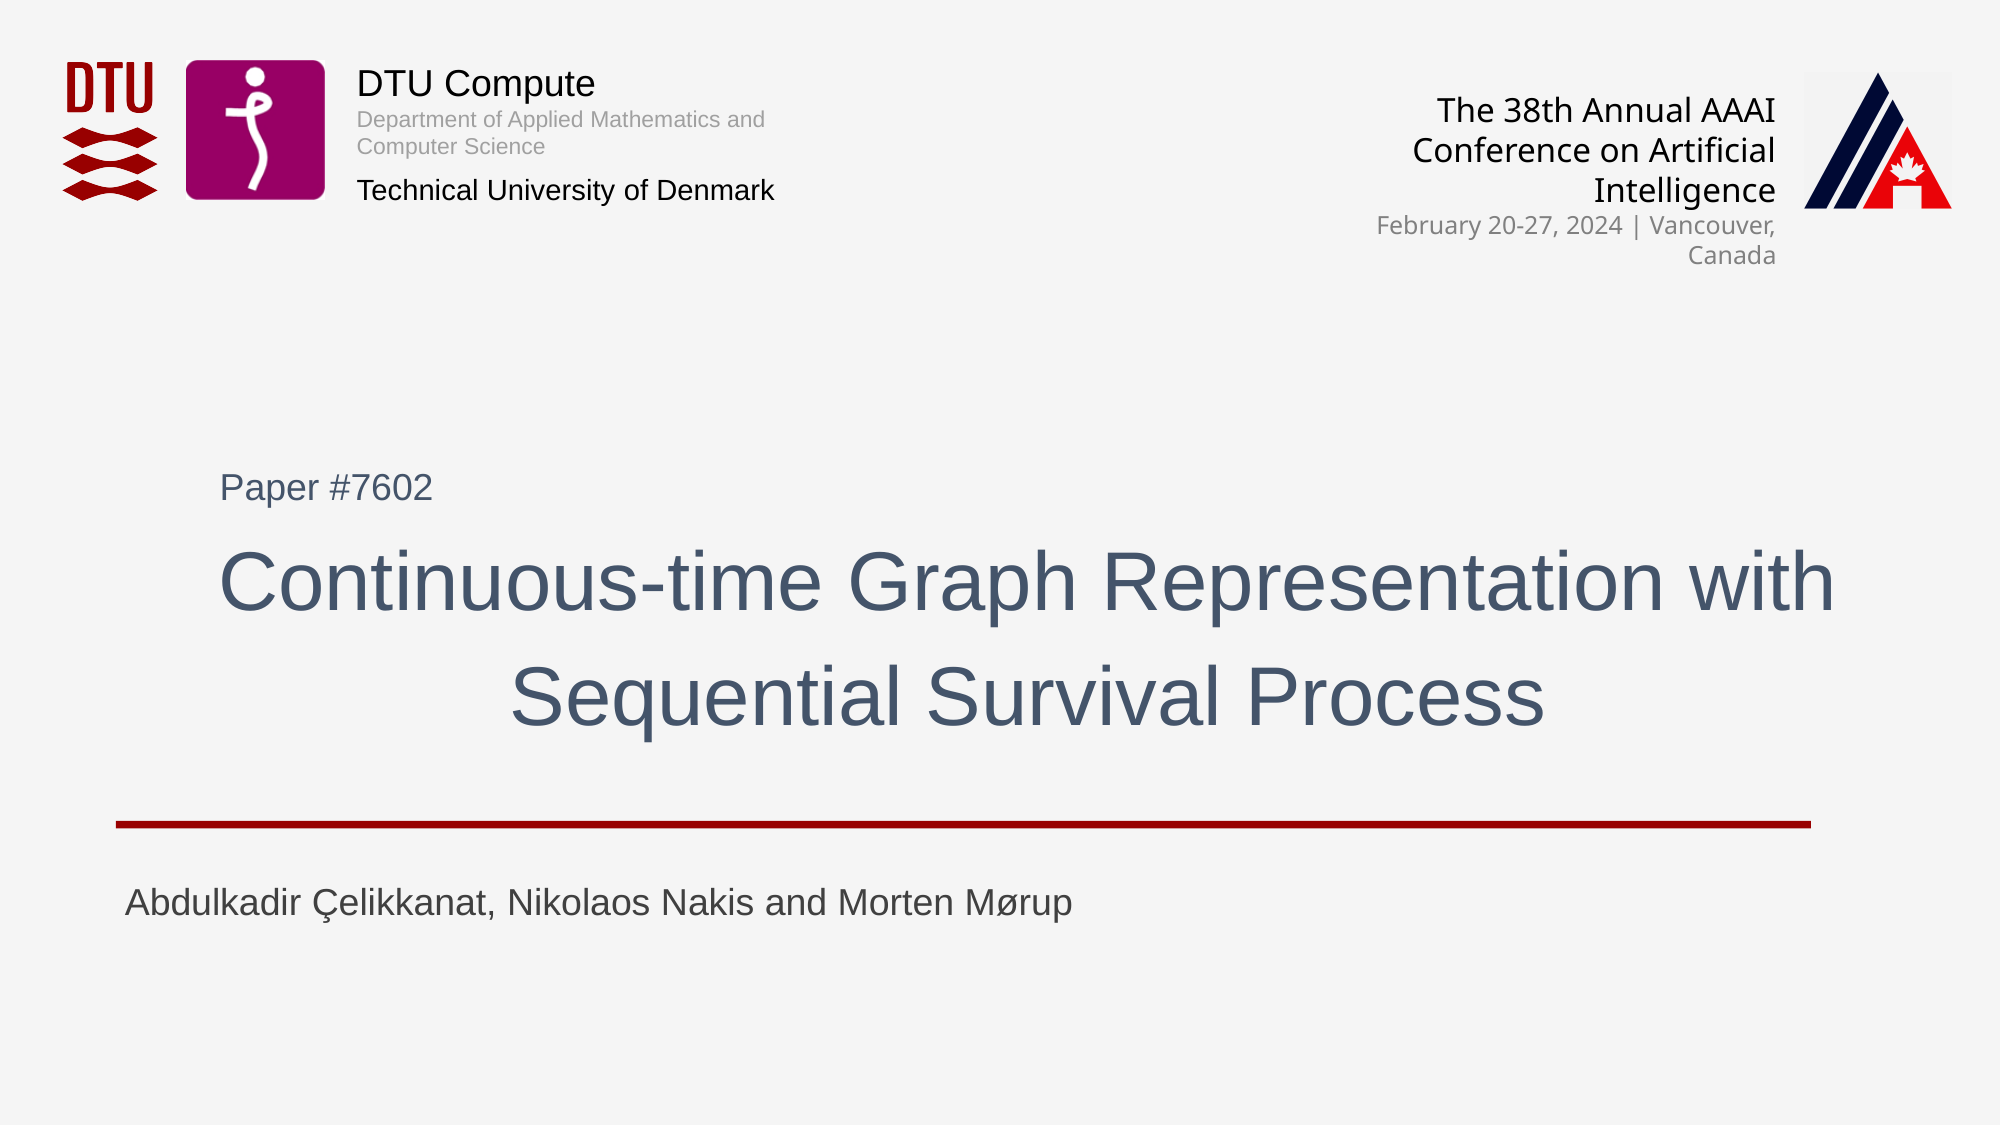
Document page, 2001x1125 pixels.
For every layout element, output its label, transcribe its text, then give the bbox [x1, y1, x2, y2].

picture [1804, 72, 1952, 209]
text_box The 38th Annual AAAI Conference on Artificial Intelligence February 20-27, 2024 | Vancouver, Canada [1292, 82, 1792, 277]
text_box Continuous-time Graph Representation with Sequential Survival Process [157, 505, 1900, 750]
picture [186, 60, 325, 200]
text_box DTU Compute Department of Applied Mathematics and Computer Science Technical University of Denmark [353, 51, 841, 214]
picture [62, 62, 158, 201]
text_box Paper #7602 [204, 455, 502, 516]
text_box [115, 820, 1812, 829]
text_box Abdulkadir Çelikkanat, Nikolaos Nakis and Morten Mørup [109, 871, 1245, 931]
